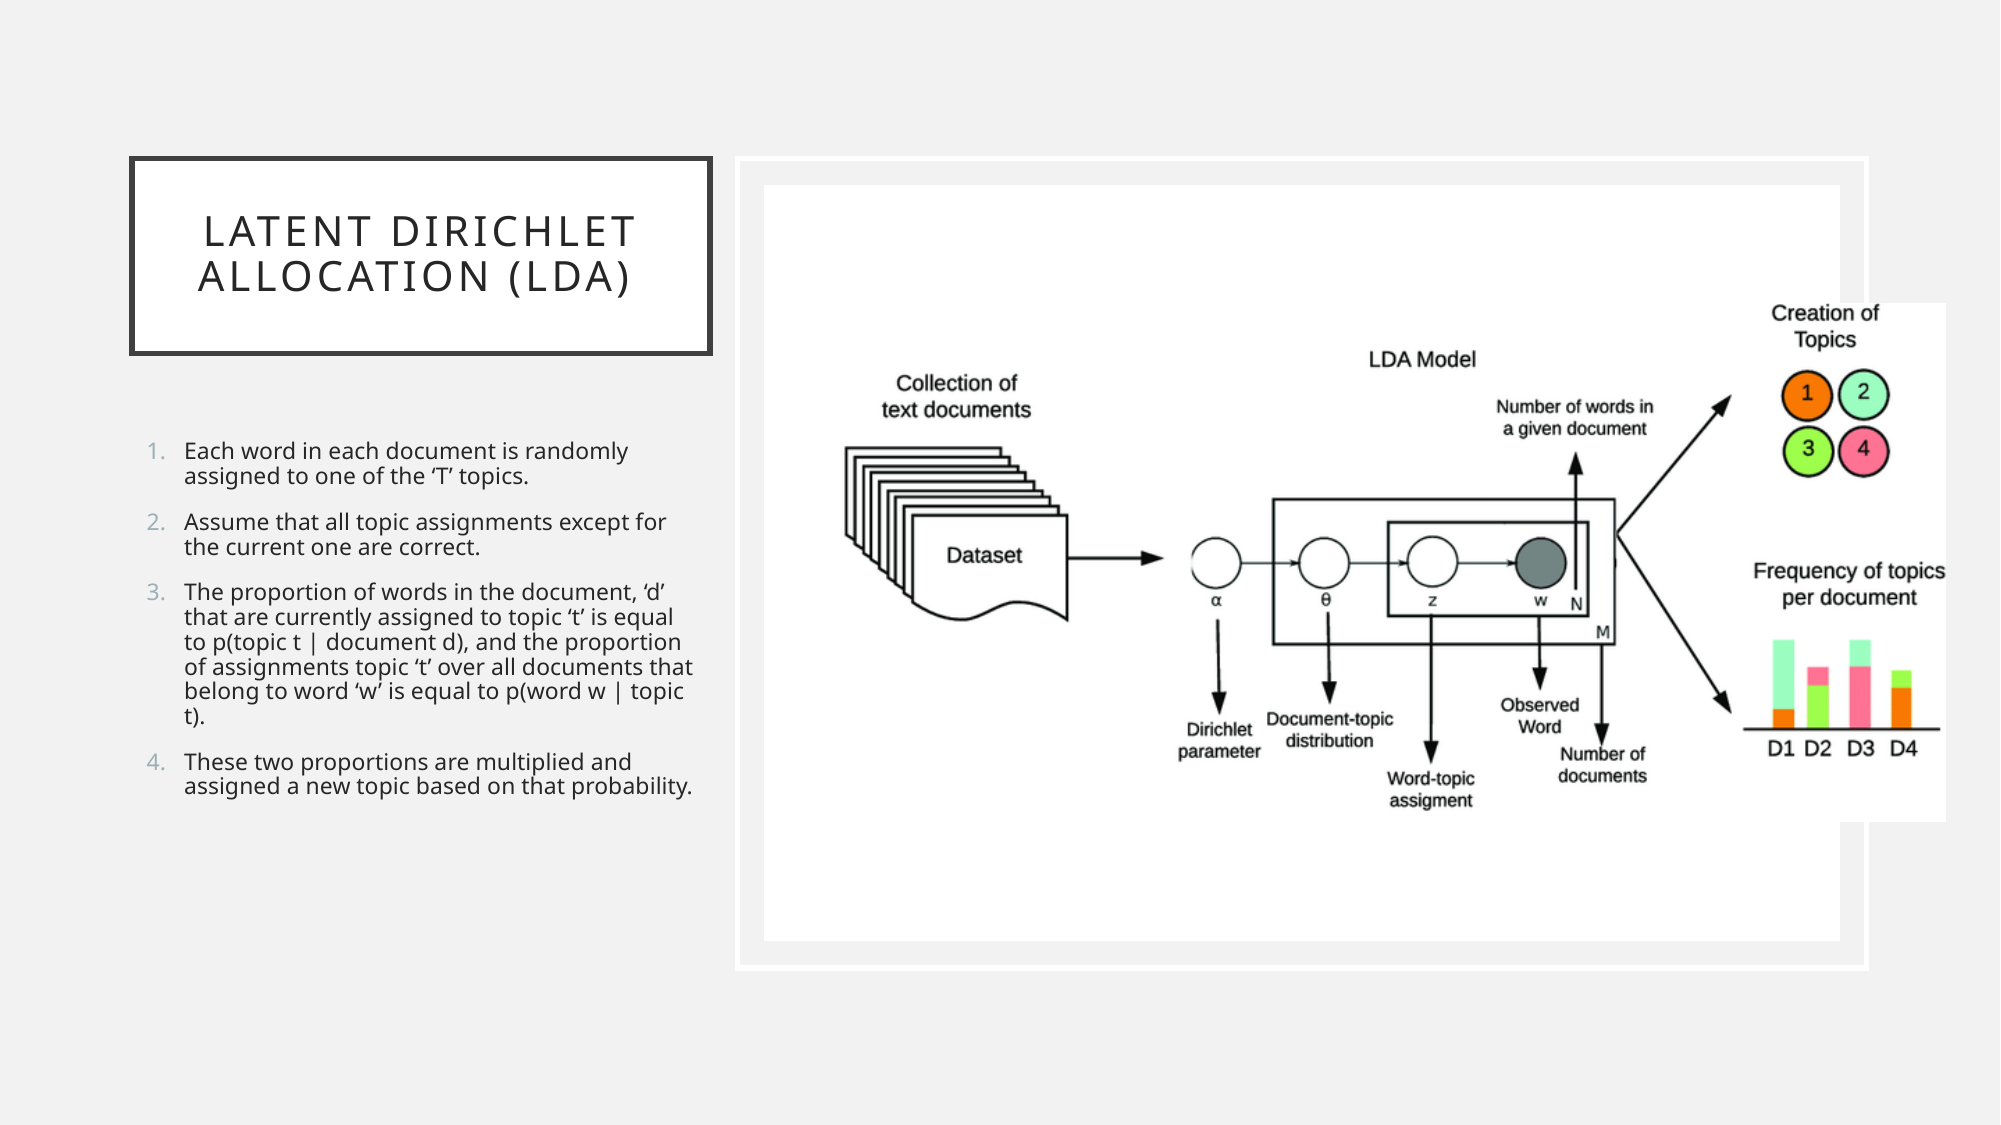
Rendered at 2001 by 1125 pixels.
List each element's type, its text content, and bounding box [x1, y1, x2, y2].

text_box [736, 157, 1868, 969]
picture [764, 303, 1946, 822]
text_box [763, 184, 1841, 942]
list Each word in each document is randomly assigned to one of the ‘T’ topics. Assume that all topic assignments except for the current one are correct. The proportion of words in the document, ‘d’ that are currently assigned to topic ‘t’ is equal to p(topic t | document d), and the proportion of assignments topic ‘t’ over all documents that belong to word ‘w’ is equal to p(word w | topic t). These two proportions are multiplied and assigned a new topic based on that probability. [131, 432, 711, 968]
title Latent Dirichlet Allocation (LDA) [129, 156, 713, 356]
